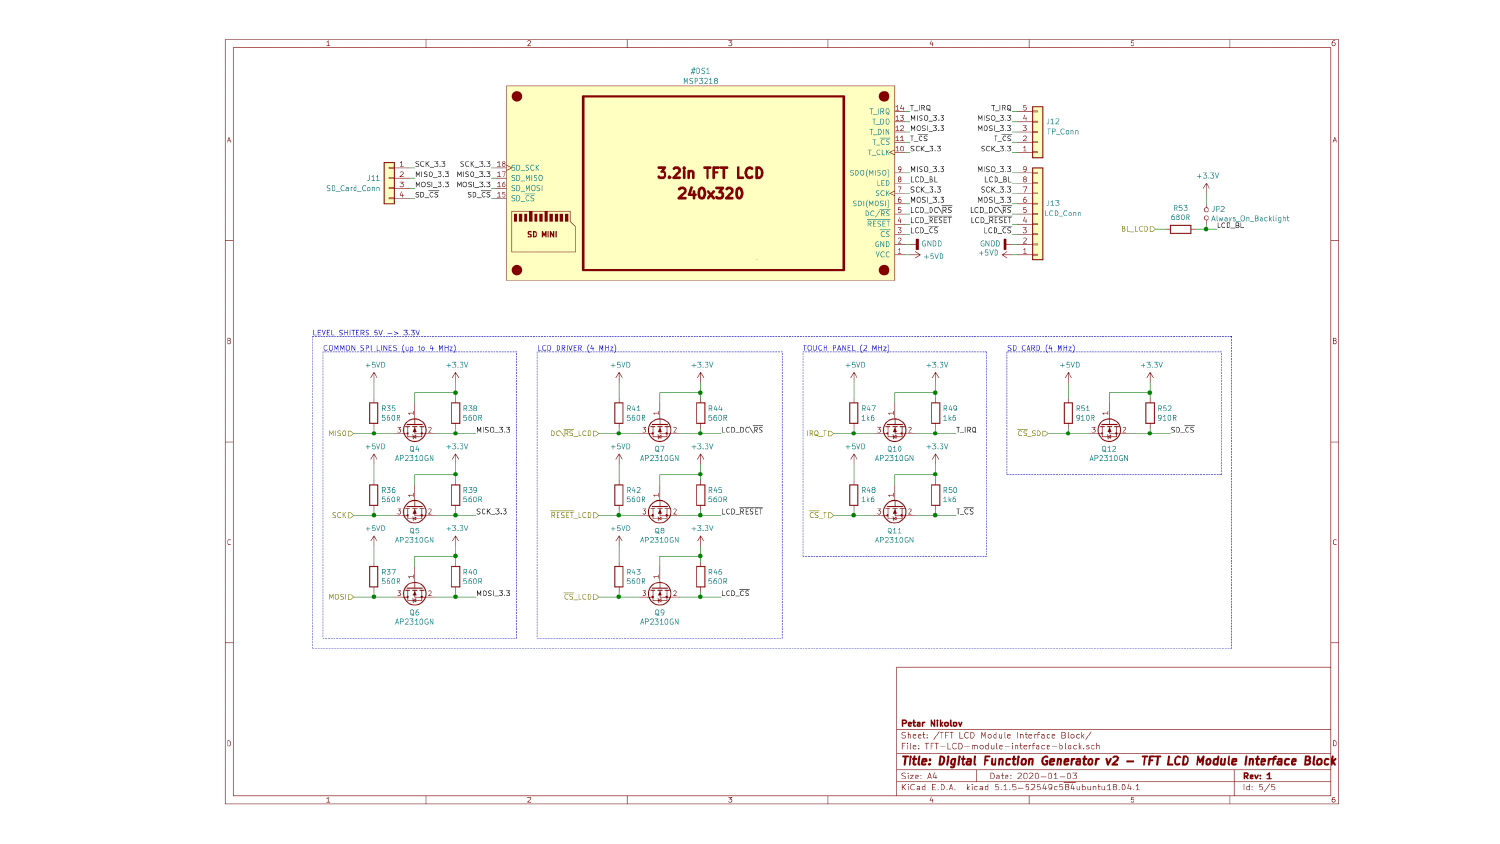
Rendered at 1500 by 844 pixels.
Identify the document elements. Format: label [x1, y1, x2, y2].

picture [153, 0, 1347, 844]
